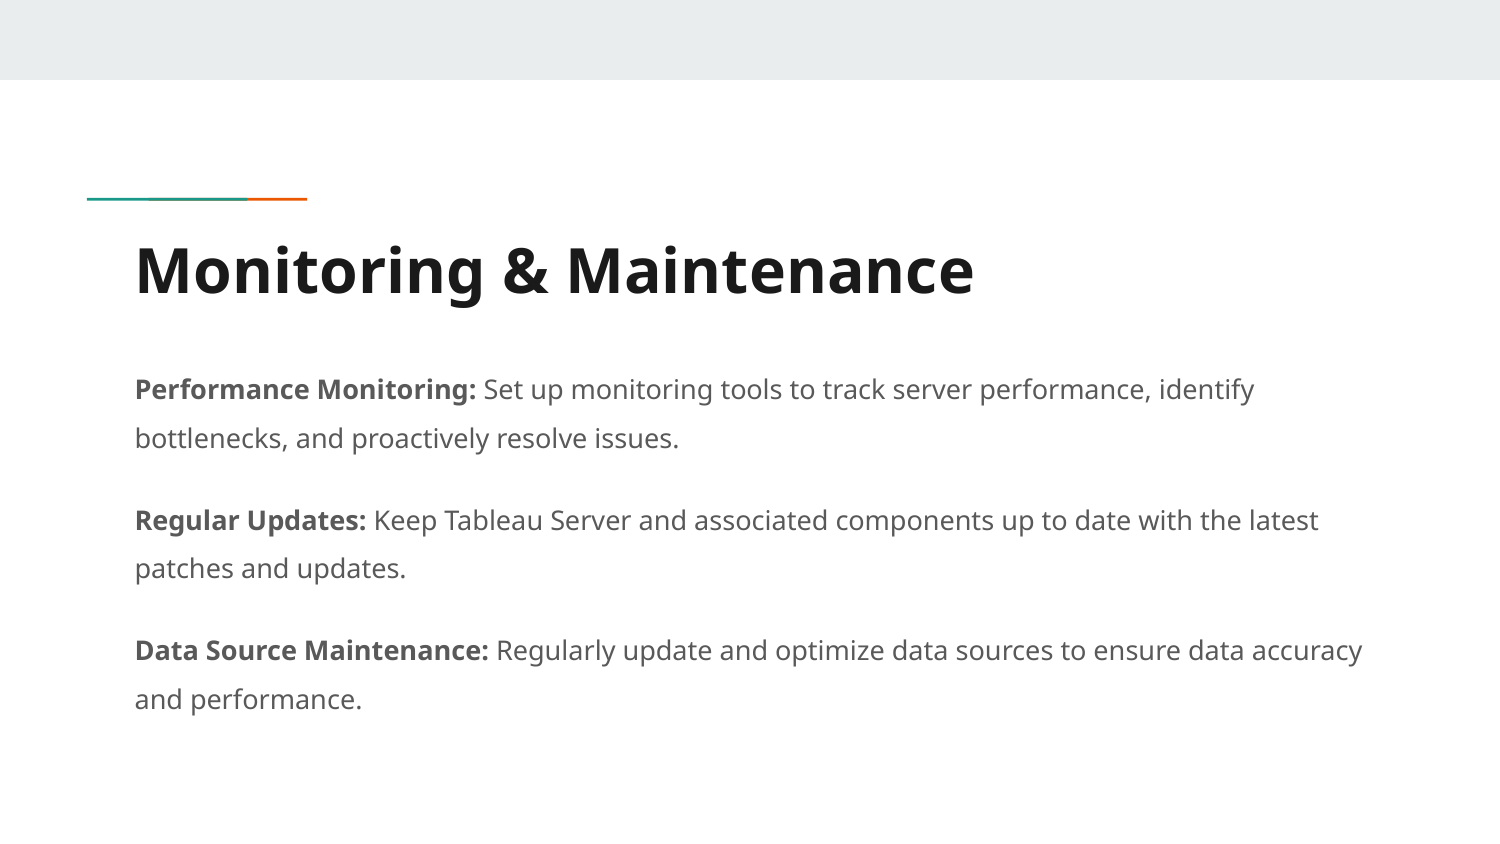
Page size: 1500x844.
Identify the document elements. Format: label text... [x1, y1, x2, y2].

title Monitoring & Maintenance [119, 216, 1381, 305]
list Performance Monitoring: Set up monitoring tools to track server performance, identify bottlenecks, and proactively resolve issues. Regular Updates: Keep Tableau Server and associated components up to date with the latest patches and updates. Data Source Maintenance: Regularly update and optimize data sources to ensure data accuracy and performance. [119, 341, 1381, 712]
